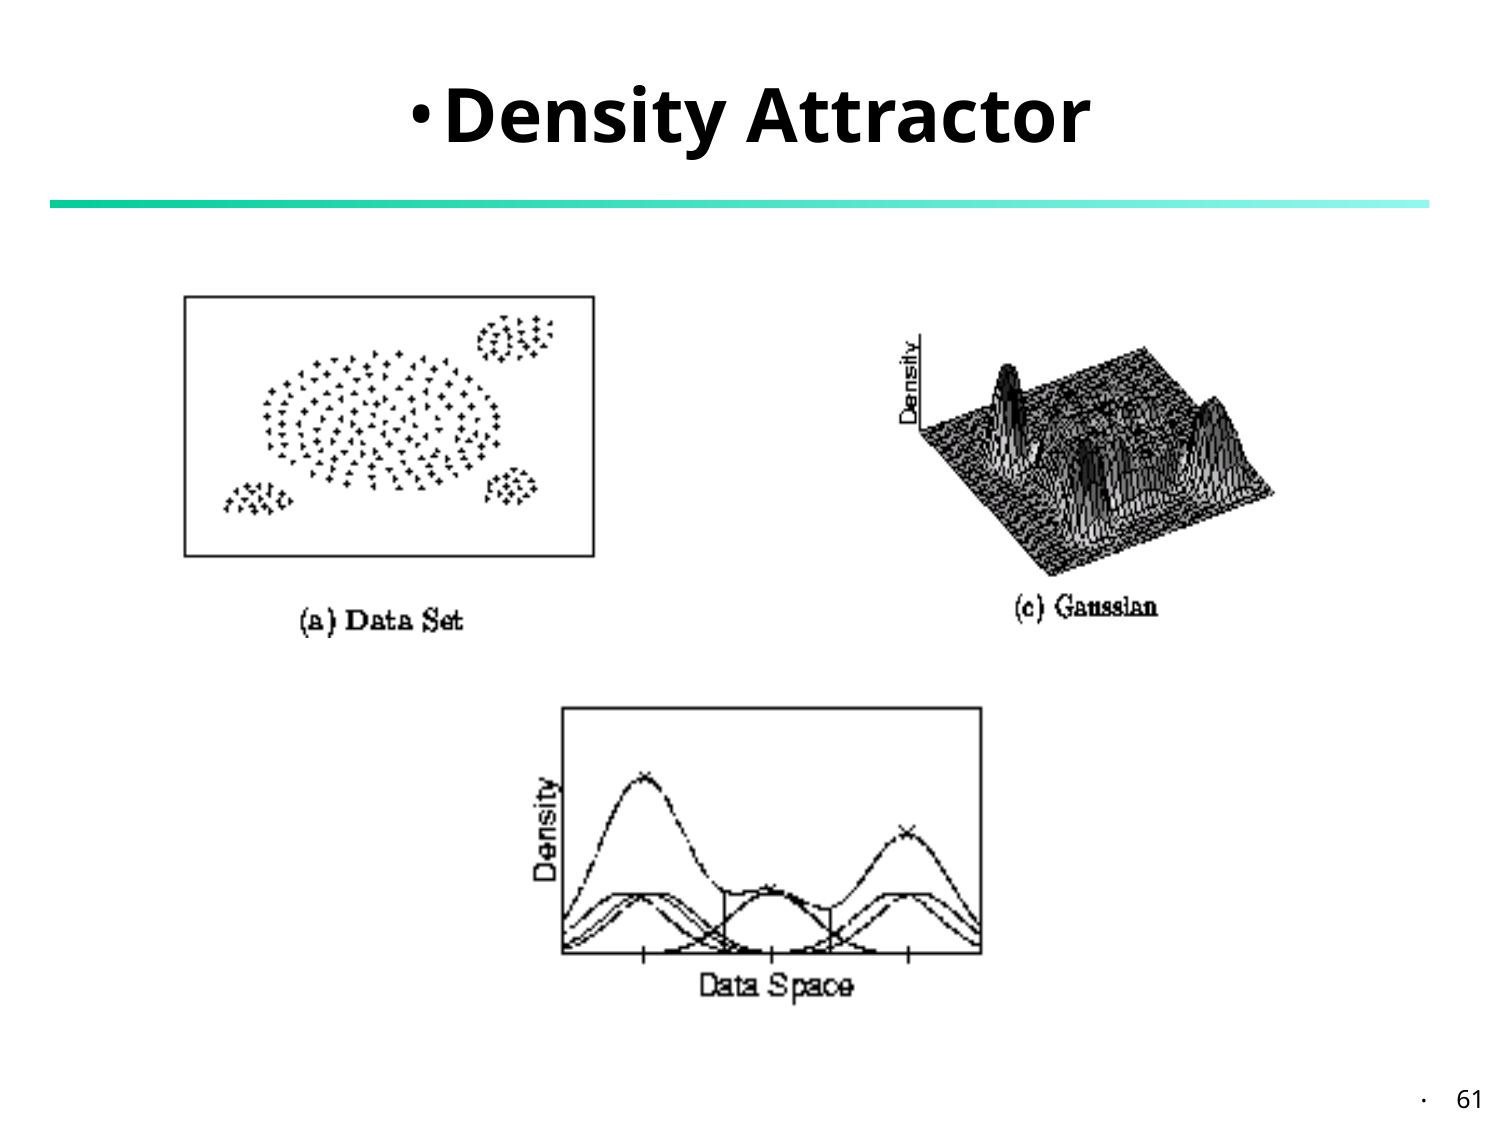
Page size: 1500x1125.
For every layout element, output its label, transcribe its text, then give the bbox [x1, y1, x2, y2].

text_box <number> [1187, 1062, 1500, 1125]
picture [887, 262, 1300, 627]
picture [512, 687, 1025, 1013]
picture [162, 274, 613, 638]
text_box Density Attractor [0, 62, 1500, 163]
